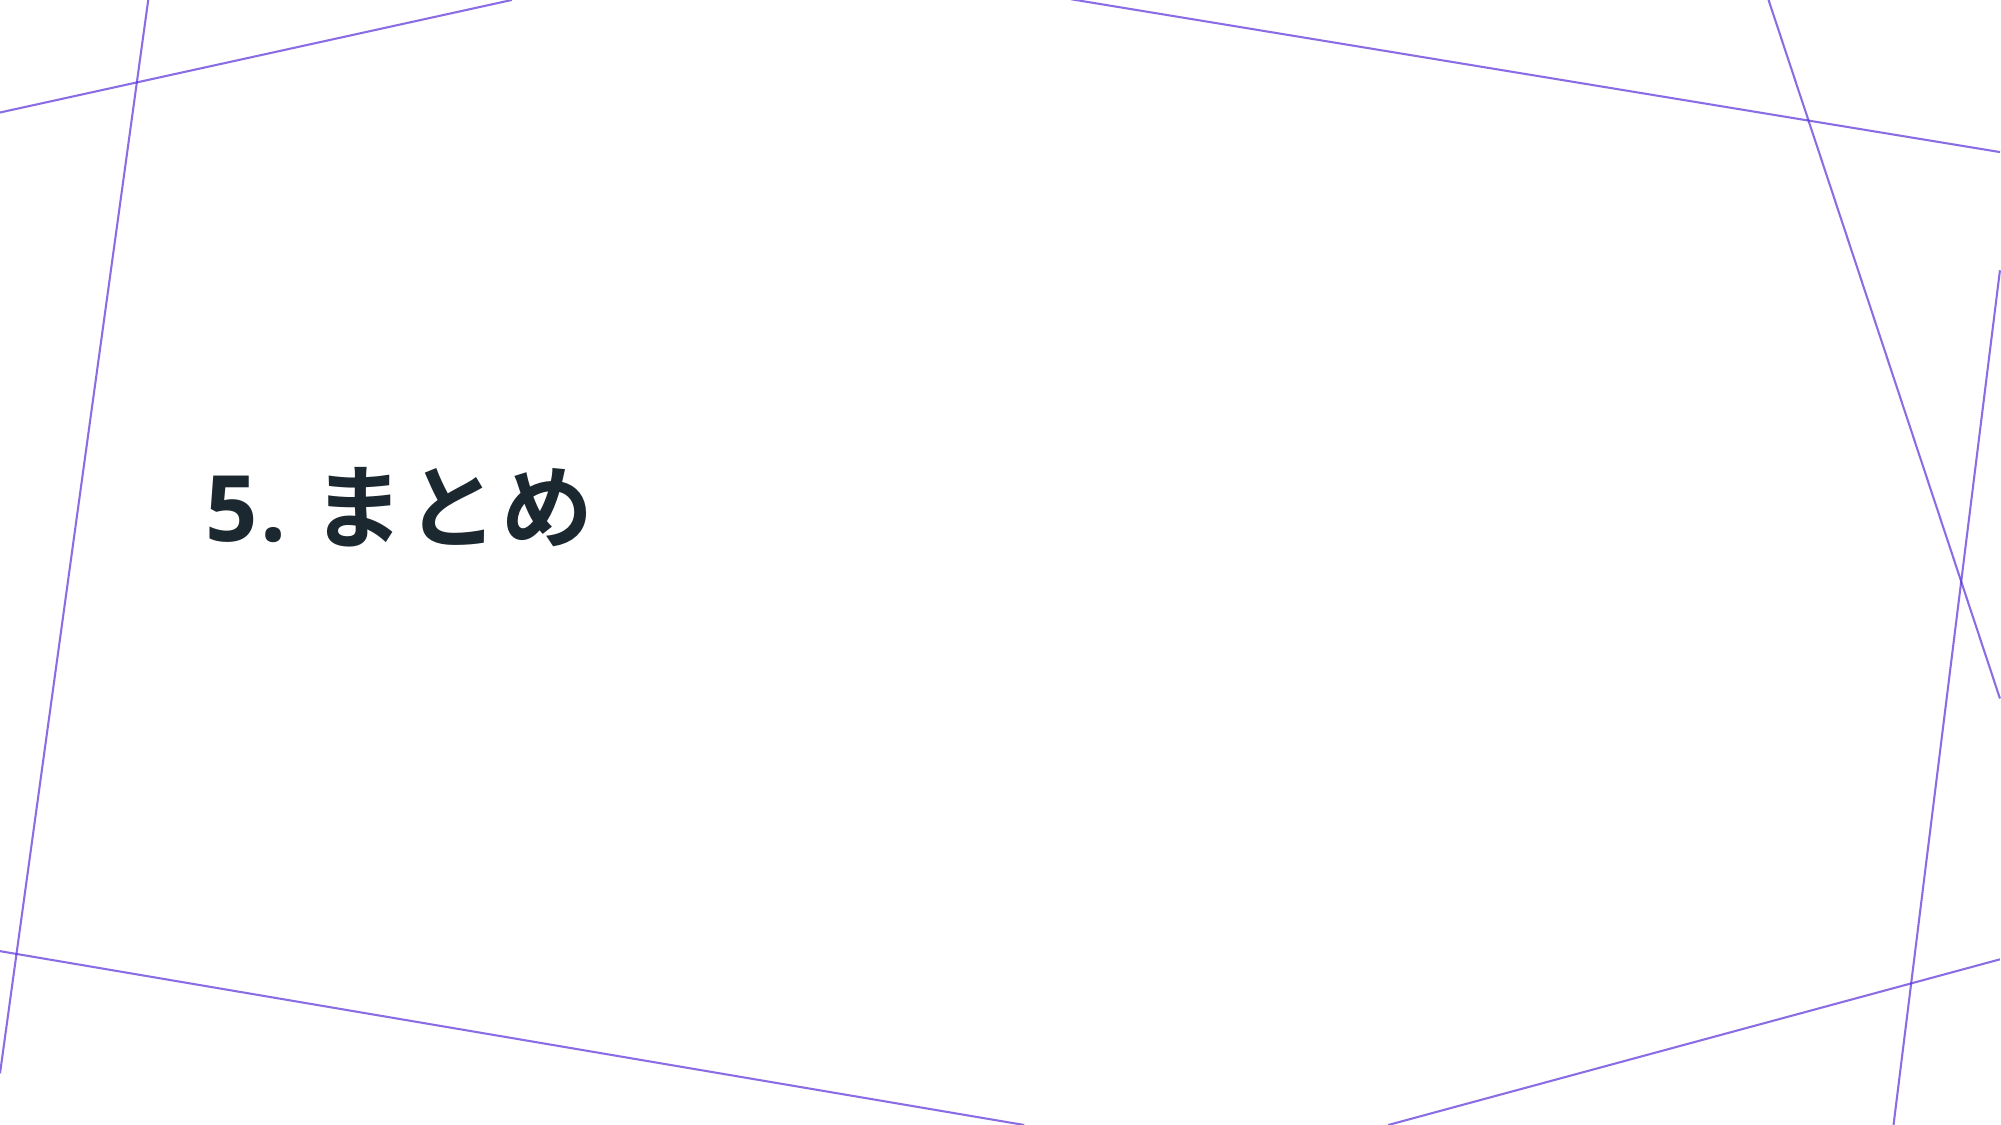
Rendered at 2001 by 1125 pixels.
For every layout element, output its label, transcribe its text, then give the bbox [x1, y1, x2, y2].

title 5.まとめ [187, 387, 1813, 615]
